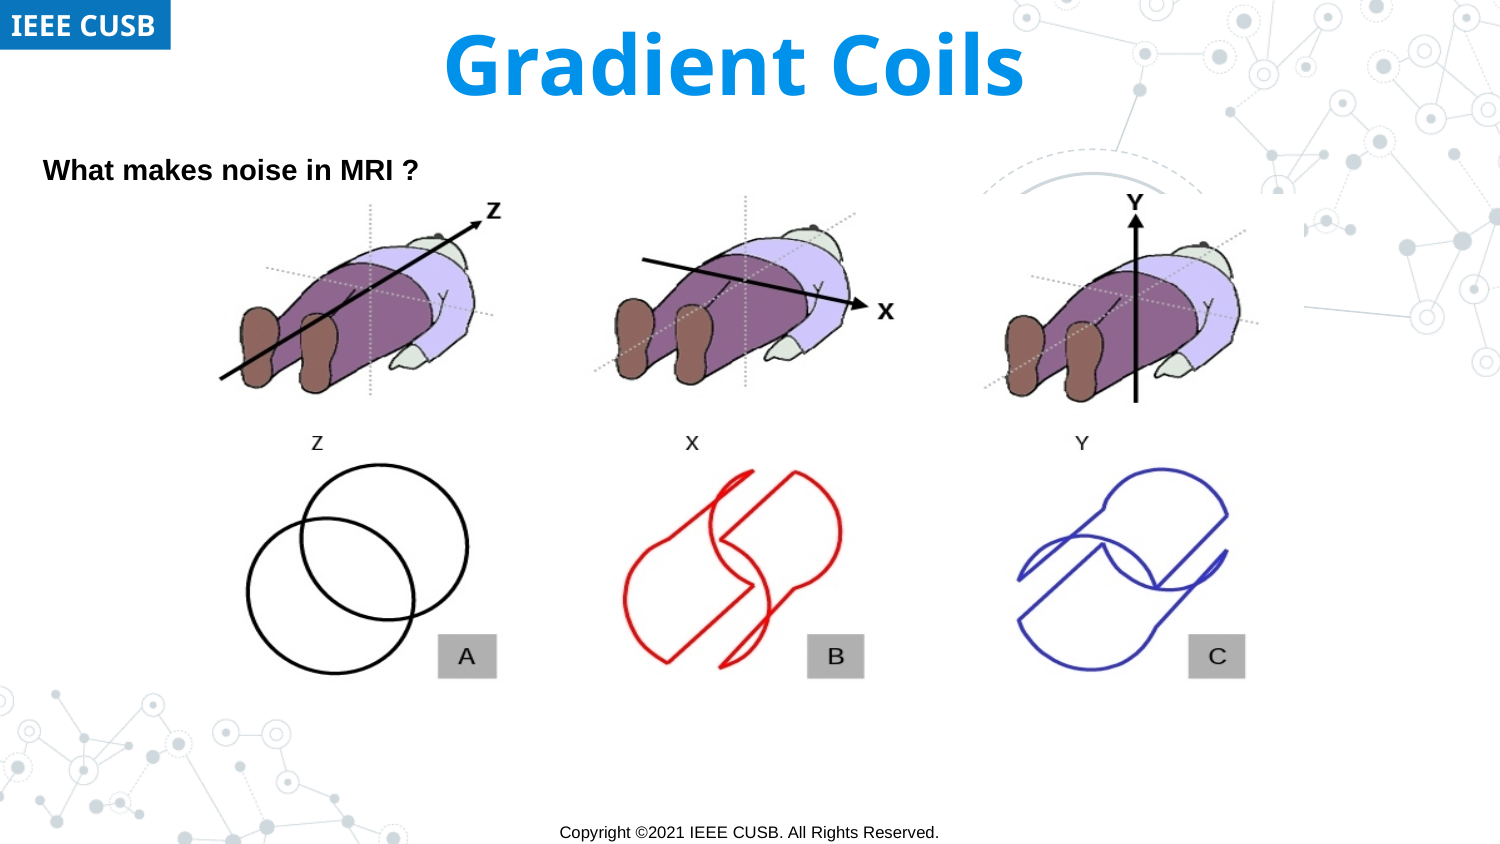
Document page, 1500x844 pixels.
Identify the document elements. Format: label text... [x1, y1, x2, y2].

picture [0, 0, 1500, 844]
text_box What makes noise in MRI ? [28, 144, 480, 194]
list Gradient Coils [331, 25, 1137, 111]
